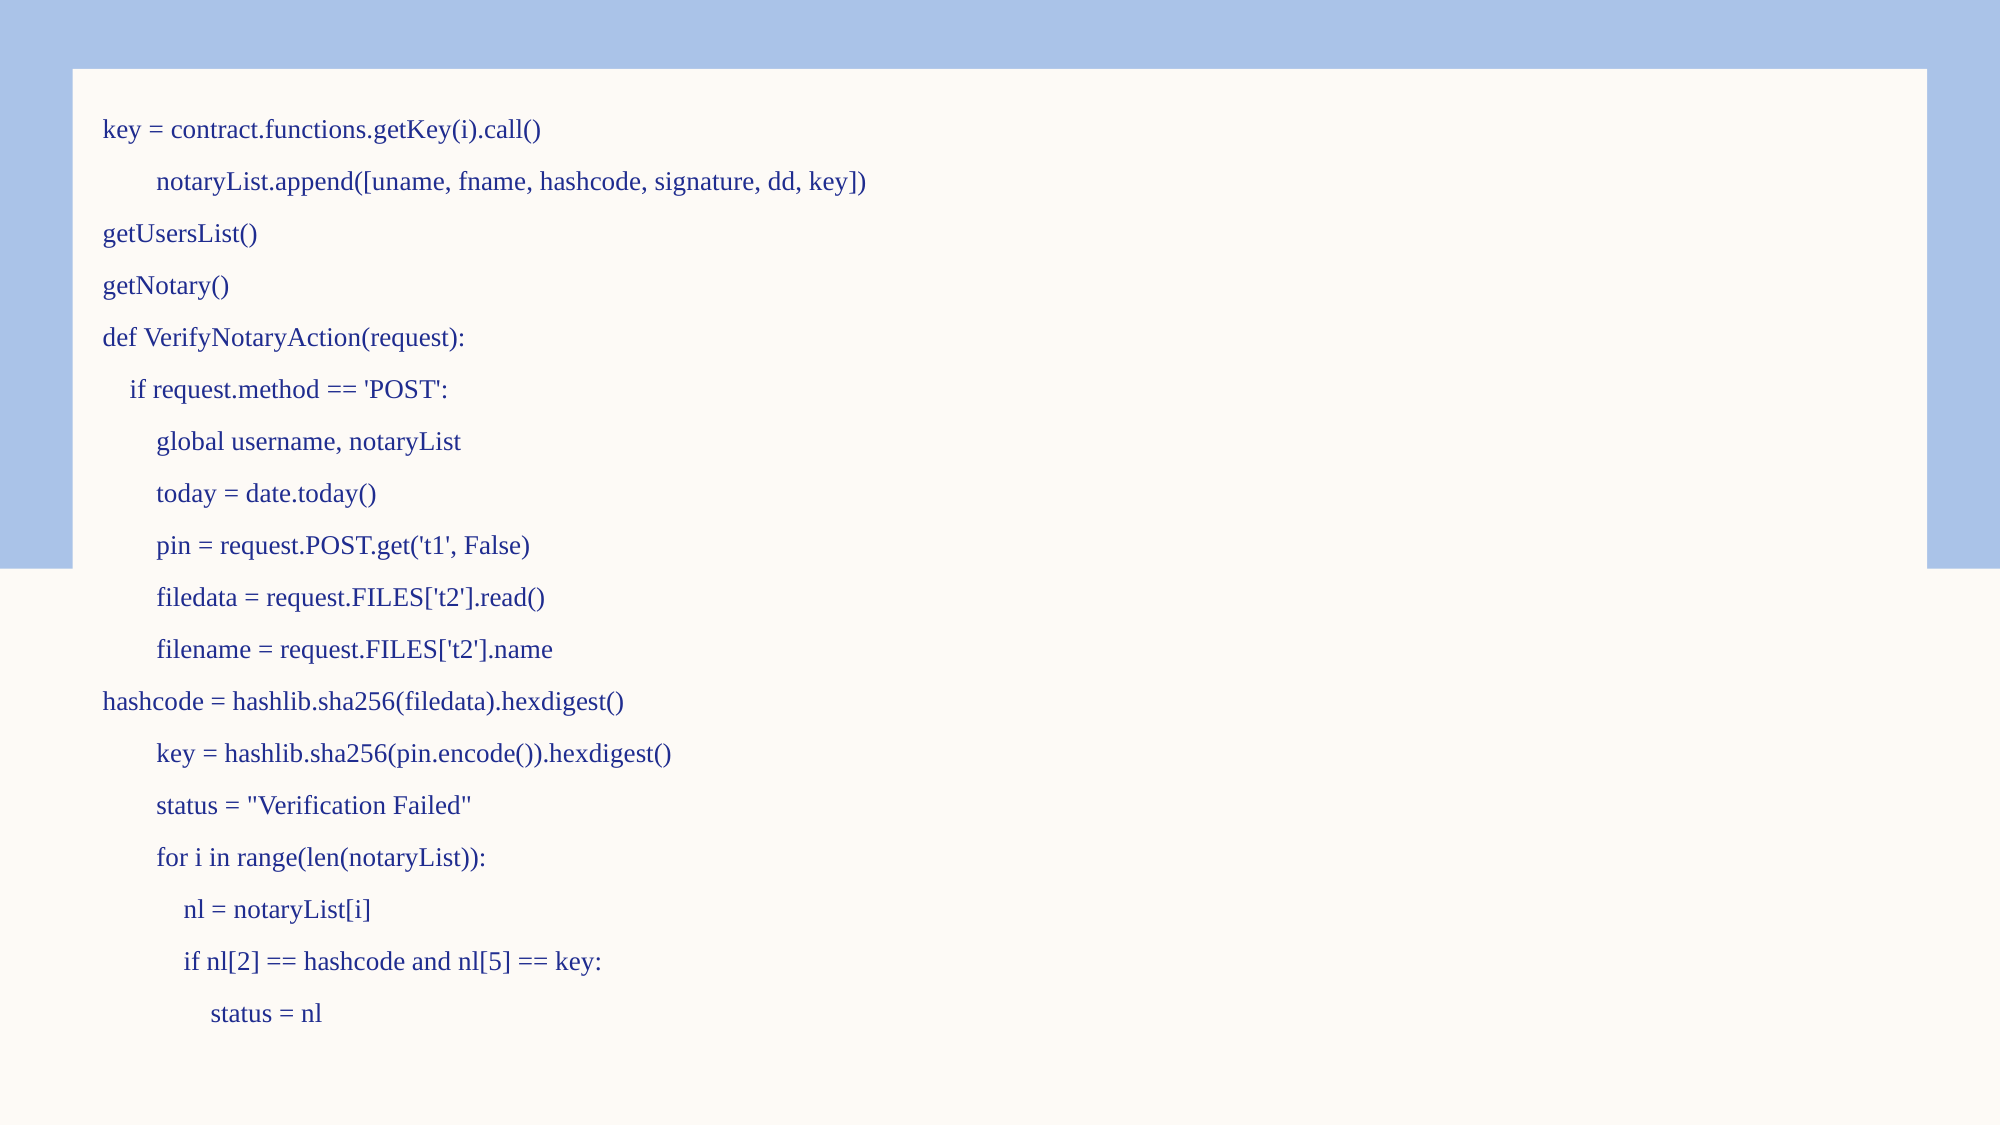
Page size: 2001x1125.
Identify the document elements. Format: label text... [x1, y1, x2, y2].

list key = contract.functions.getKey(i).call() notaryList.append([uname, fname, hashcode, signature, dd, key]) getUsersList() getNotary() def VerifyNotaryAction(request): if request.method == 'POST': global username, notaryList today = date.today() pin = request.POST.get('t1', False) filedata = request.FILES['t2'].read() filename = request.FILES['t2'].name hashcode = hashlib.sha256(filedata).hexdigest() key = hashlib.sha256(pin.encode()).hexdigest() status = "Verification Failed" for i in range(len(notaryList)): nl = notaryList[i] if nl[2] == hashcode and nl[5] == key: status = nl [87, 96, 1875, 1096]
